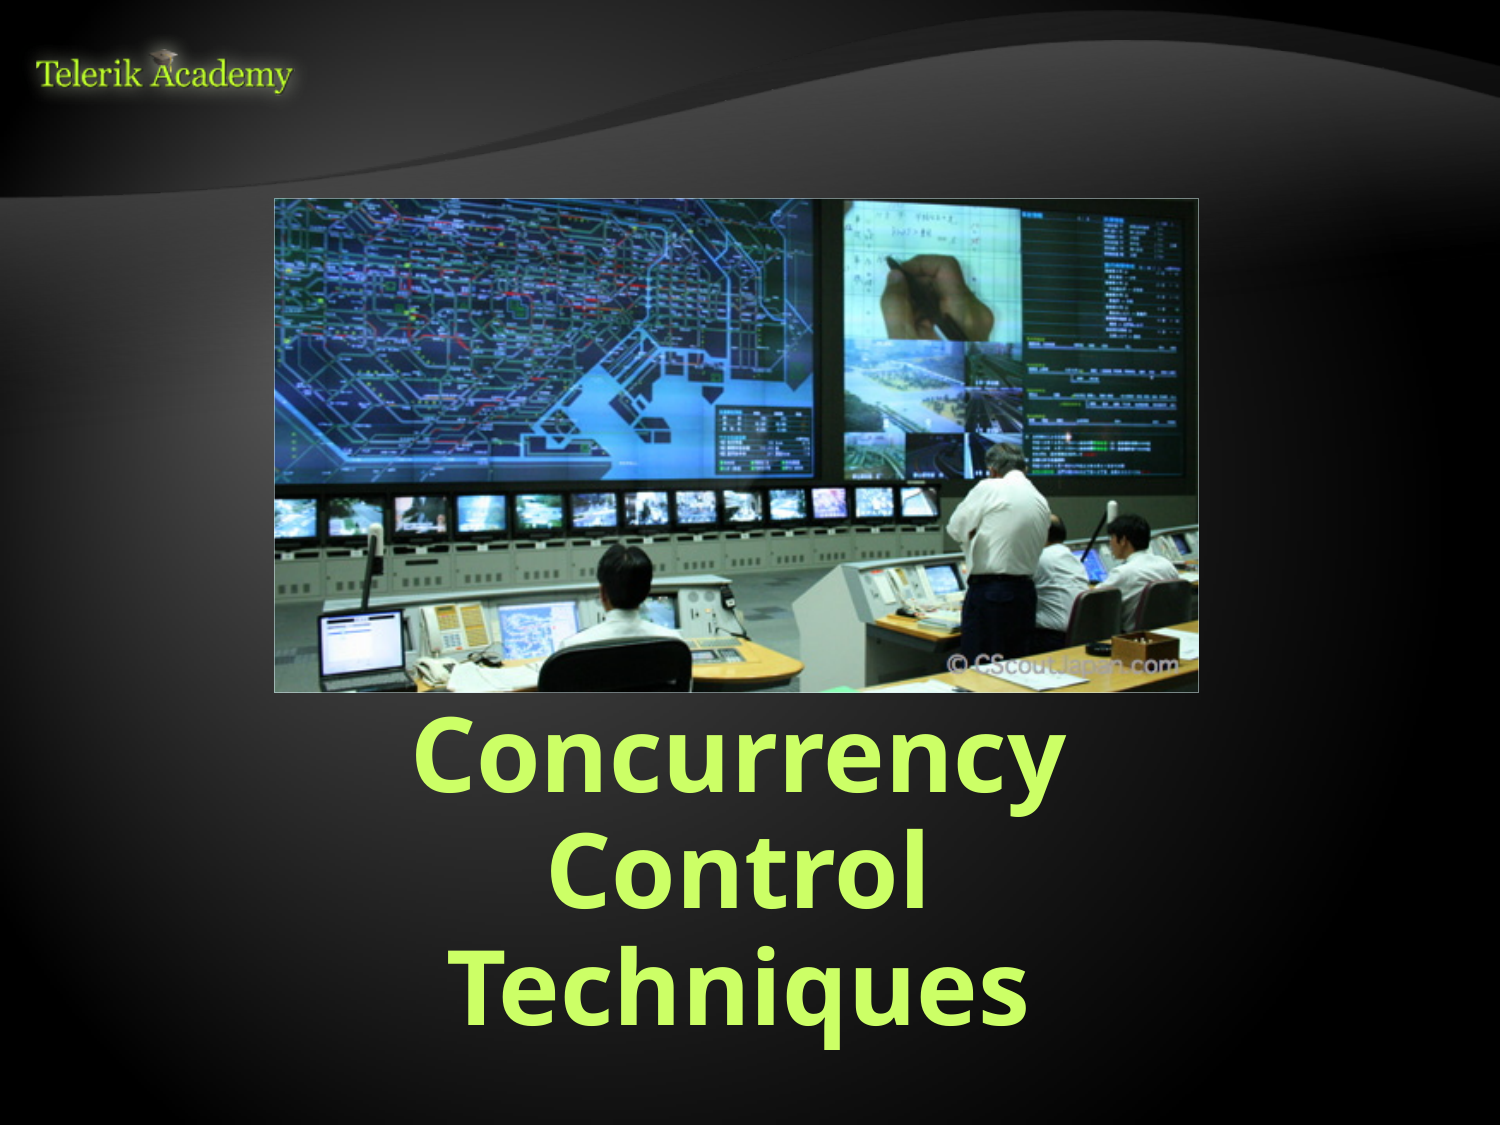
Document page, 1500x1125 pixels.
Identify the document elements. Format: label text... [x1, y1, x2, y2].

picture [0, 0, 1500, 1125]
title Concurrency Control Techniques [277, 767, 1199, 976]
